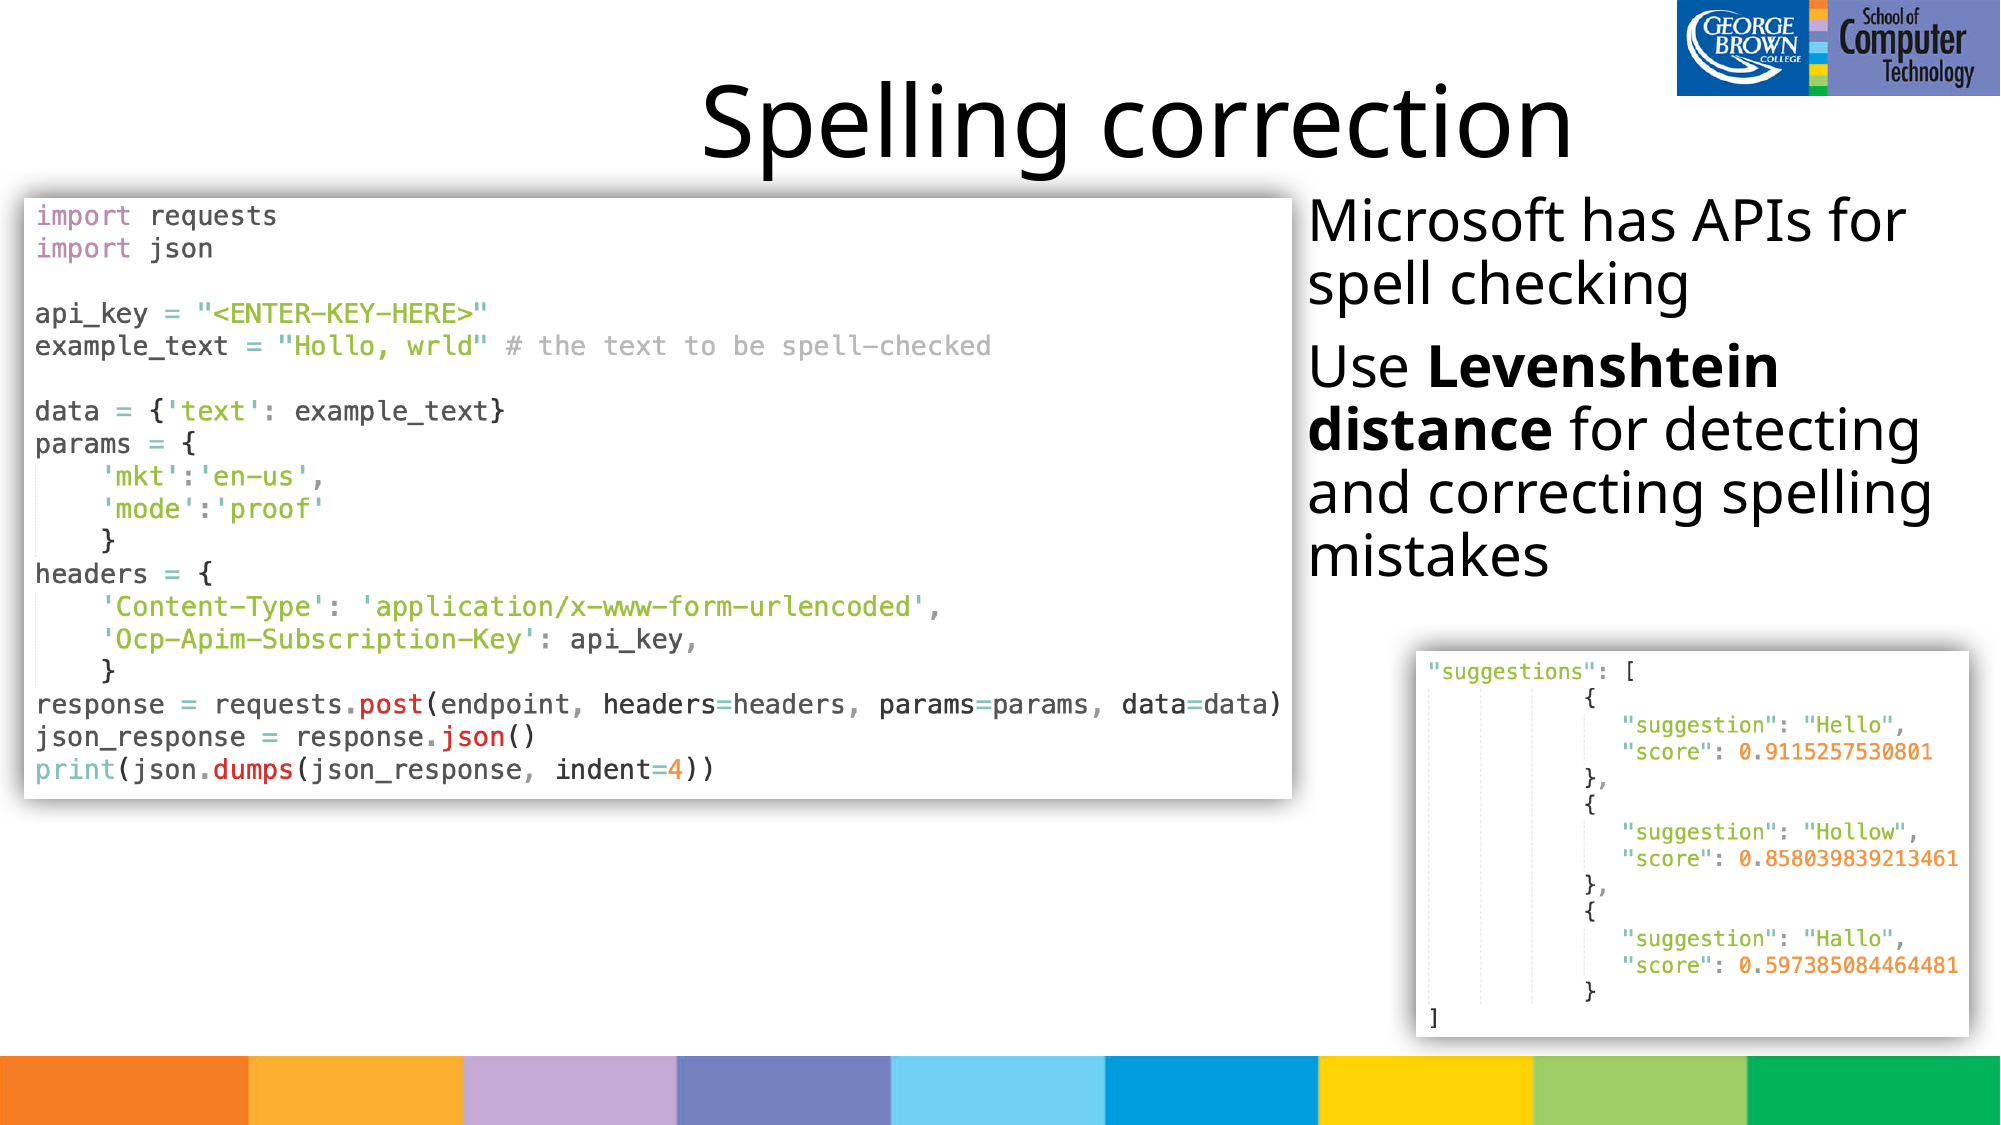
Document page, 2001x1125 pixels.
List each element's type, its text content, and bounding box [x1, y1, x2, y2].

text_box Microsoft has APIs for spell checking Use Levenshtein distance for detecting and correcting spelling mistakes [1292, 183, 1967, 978]
picture [1416, 651, 1969, 1037]
picture [1677, 0, 2000, 96]
picture [1318, 1056, 2000, 1125]
picture [0, 1056, 1105, 1125]
title Spelling correction [685, 14, 1970, 235]
picture [24, 198, 1292, 799]
